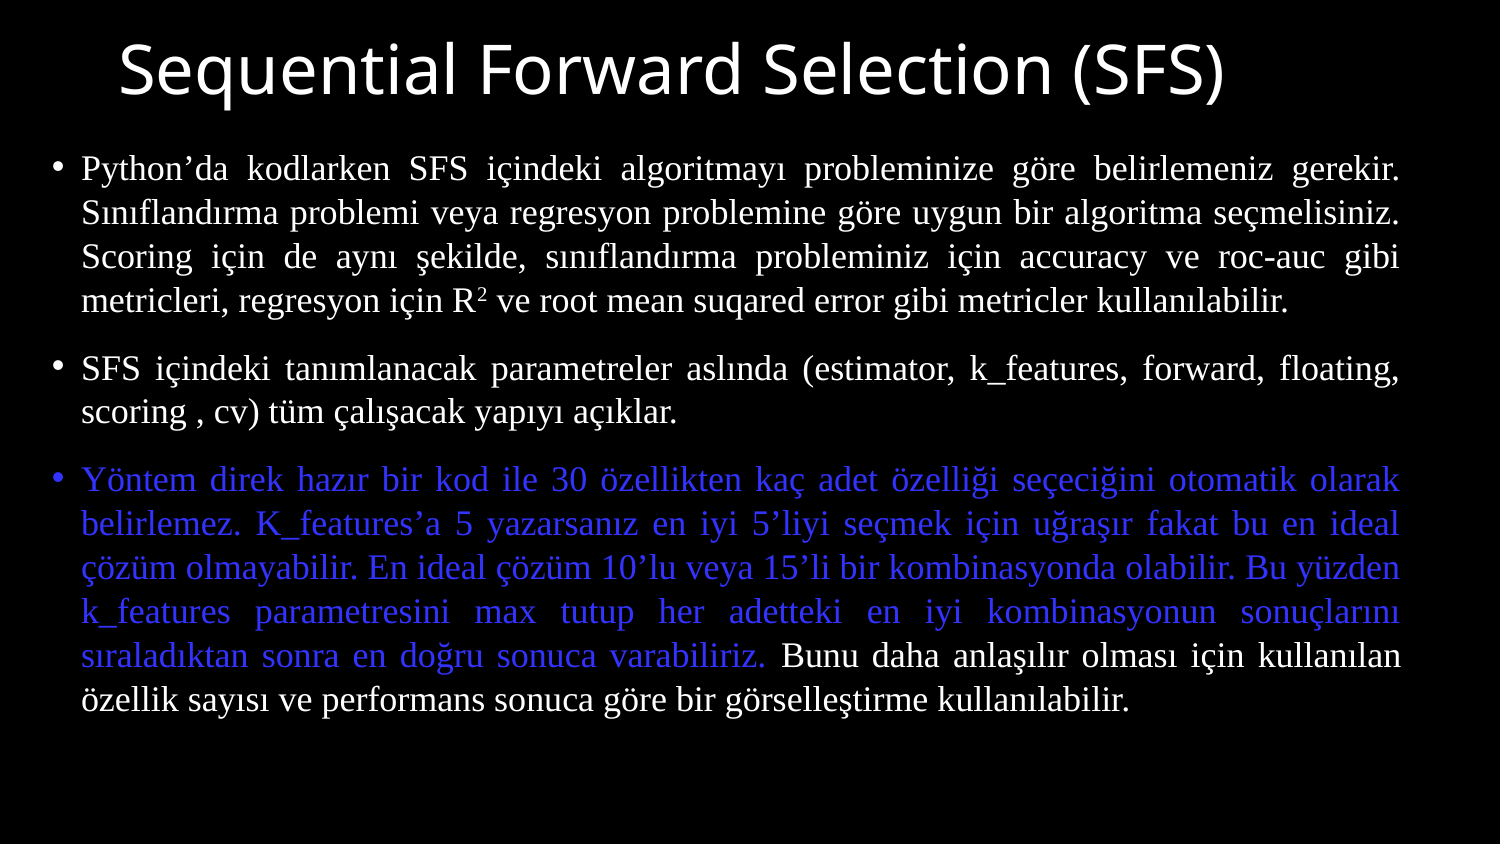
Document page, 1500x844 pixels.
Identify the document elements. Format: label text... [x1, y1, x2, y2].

title Sequential Forward Selection (SFS) [103, 19, 1397, 124]
list Python’da kodlarken SFS içindeki algoritmayı probleminize göre belirlemeniz gerekir. Sınıflandırma problemi veya regresyon problemine göre uygun bir algoritma seçmelisiniz. Scoring için de aynı şekilde, sınıflandırma probleminiz için accuracy ve roc-auc gibi metricleri, regresyon için R2 ve root mean suqared error gibi metricler kullanılabilir. SFS içindeki tanımlanacak parametreler aslında (estimator, k_features, forward, floating, scoring , cv) tüm çalışacak yapıyı açıklar. Yöntem direk hazır bir kod ile 30 özellikten kaç adet özelliği seçeciğini otomatik olarak belirlemez. K_features’a 5 yazarsanız en iyi 5’liyi seçmek için uğraşır fakat bu en ideal çözüm olmayabilir. En ideal çözüm 10’lu veya 15’li bir kombinasyonda olabilir. Bu yüzden k_features parametresini max tutup her adetteki en iyi kombinasyonun sonuçlarını sıraladıktan sonra en doğru sonuca varabiliriz. Bunu daha anlaşılır olması için kullanılan özellik sayısı ve performans sonuca göre bir görselleştirme kullanılabilir. [36, 135, 1418, 790]
